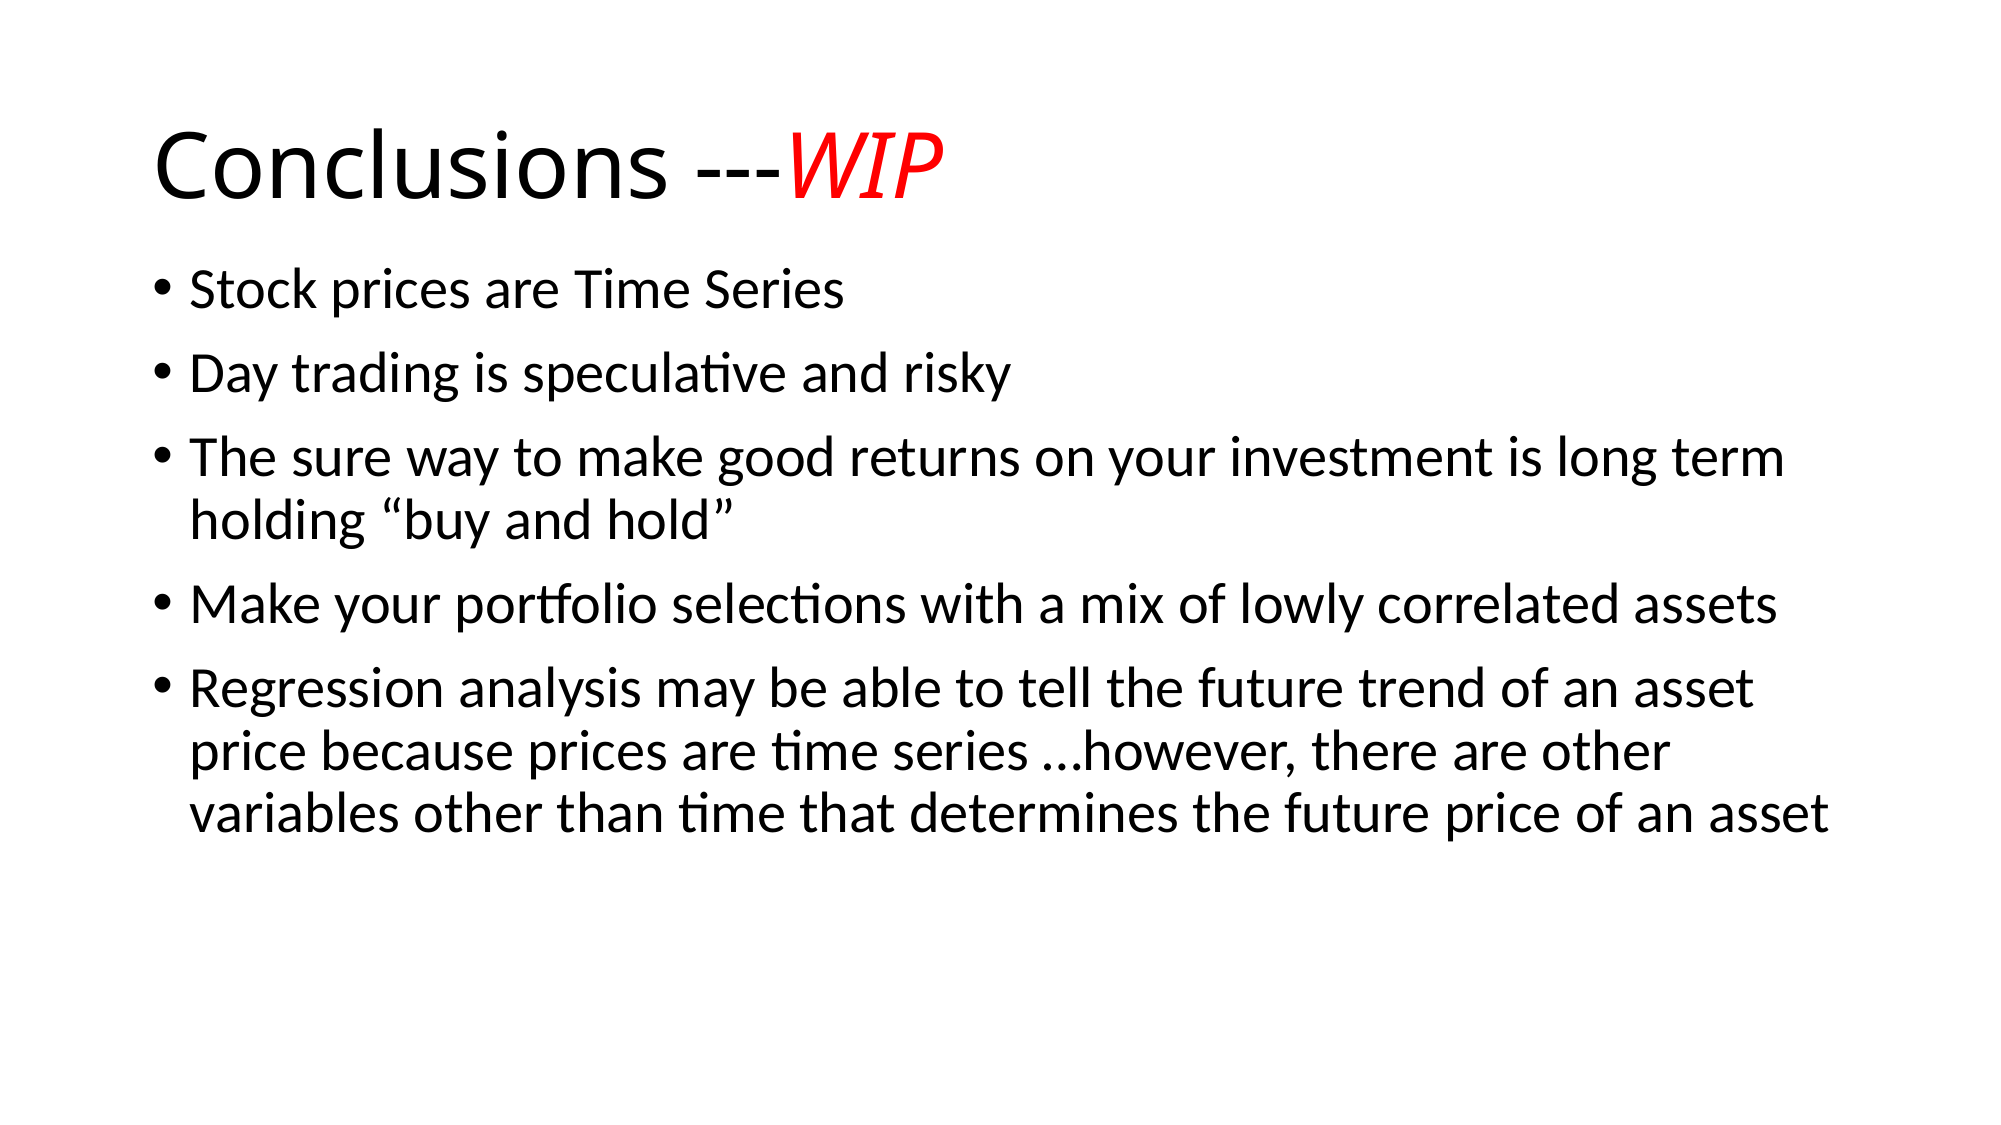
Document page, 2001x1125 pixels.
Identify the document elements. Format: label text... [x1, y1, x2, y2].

title Conclusions ---WIP [137, 59, 1863, 251]
list Stock prices are Time Series Day trading is speculative and risky The sure way to make good returns on your investment is long term holding “buy and hold” Make your portfolio selections with a mix of lowly correlated assets Regression analysis may be able to tell the future trend of an asset price because prices are time series …however, there are other variables other than time that determines the future price of an asset [137, 251, 1863, 1014]
